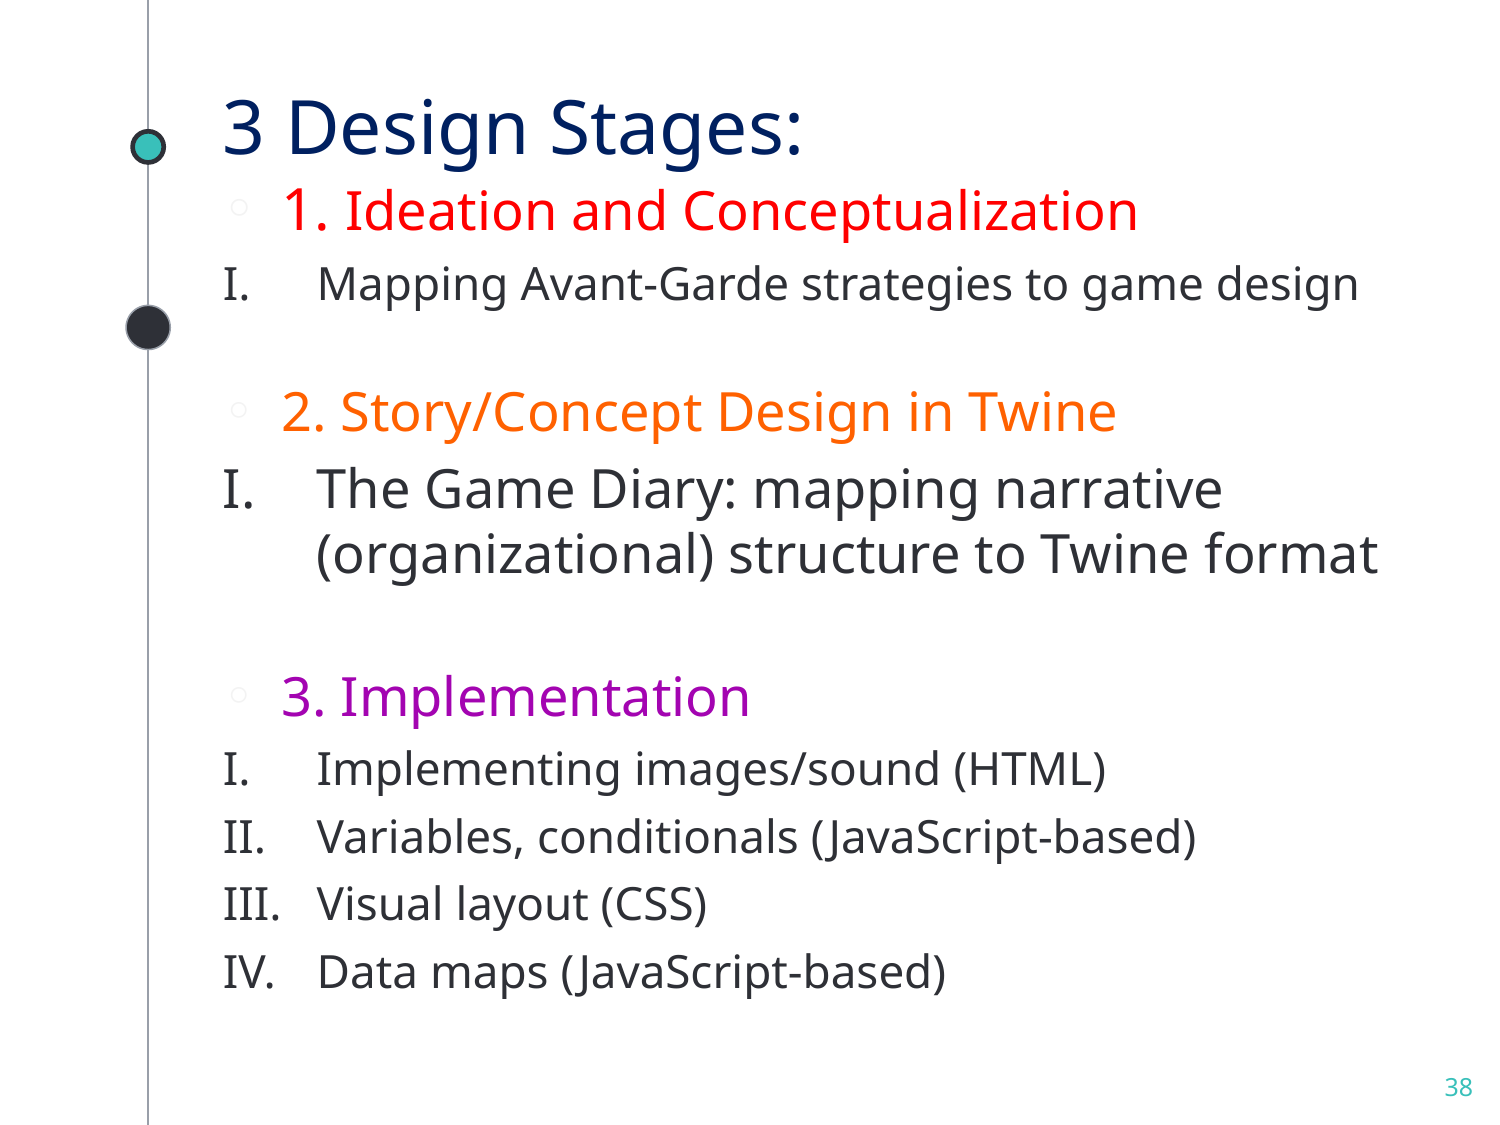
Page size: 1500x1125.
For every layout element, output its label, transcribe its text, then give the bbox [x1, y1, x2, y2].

list 1. Ideation and Conceptualization Mapping Avant-Garde strategies to game design 2. Story/Concept Design in Twine The Game Diary: mapping narrative (organizational) structure to Twine format 3. Implementation Implementing images/sound (HTML) Variables, conditionals (JavaScript-based) Visual layout (CSS) Data maps (JavaScript-based) [191, 157, 1466, 1078]
slide_number 38 [1398, 1056, 1489, 1125]
title 3 Design Stages: [191, 109, 1317, 185]
